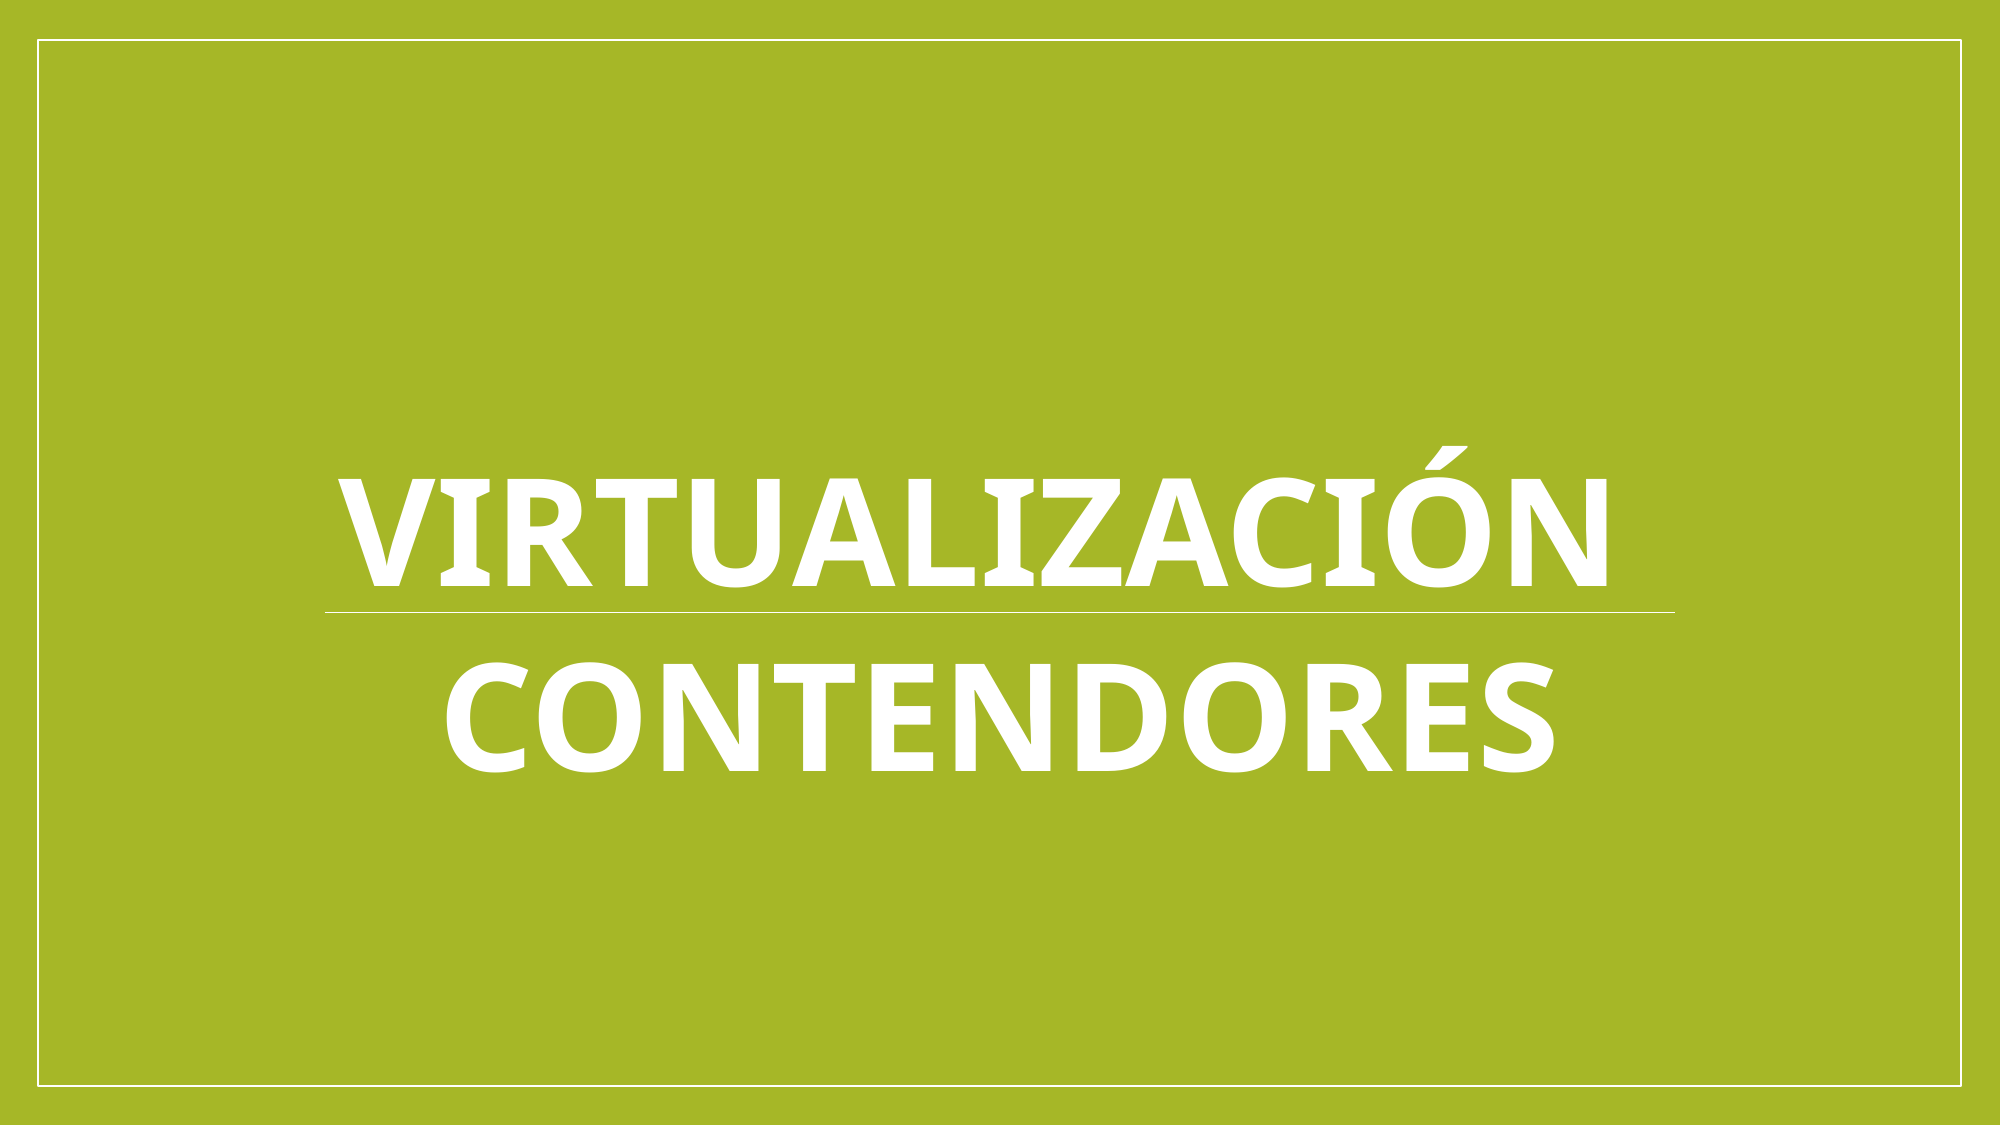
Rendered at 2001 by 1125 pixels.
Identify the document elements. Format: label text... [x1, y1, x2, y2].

subtitle Contendores [280, 634, 1719, 715]
title Virtualización [182, 144, 1818, 625]
